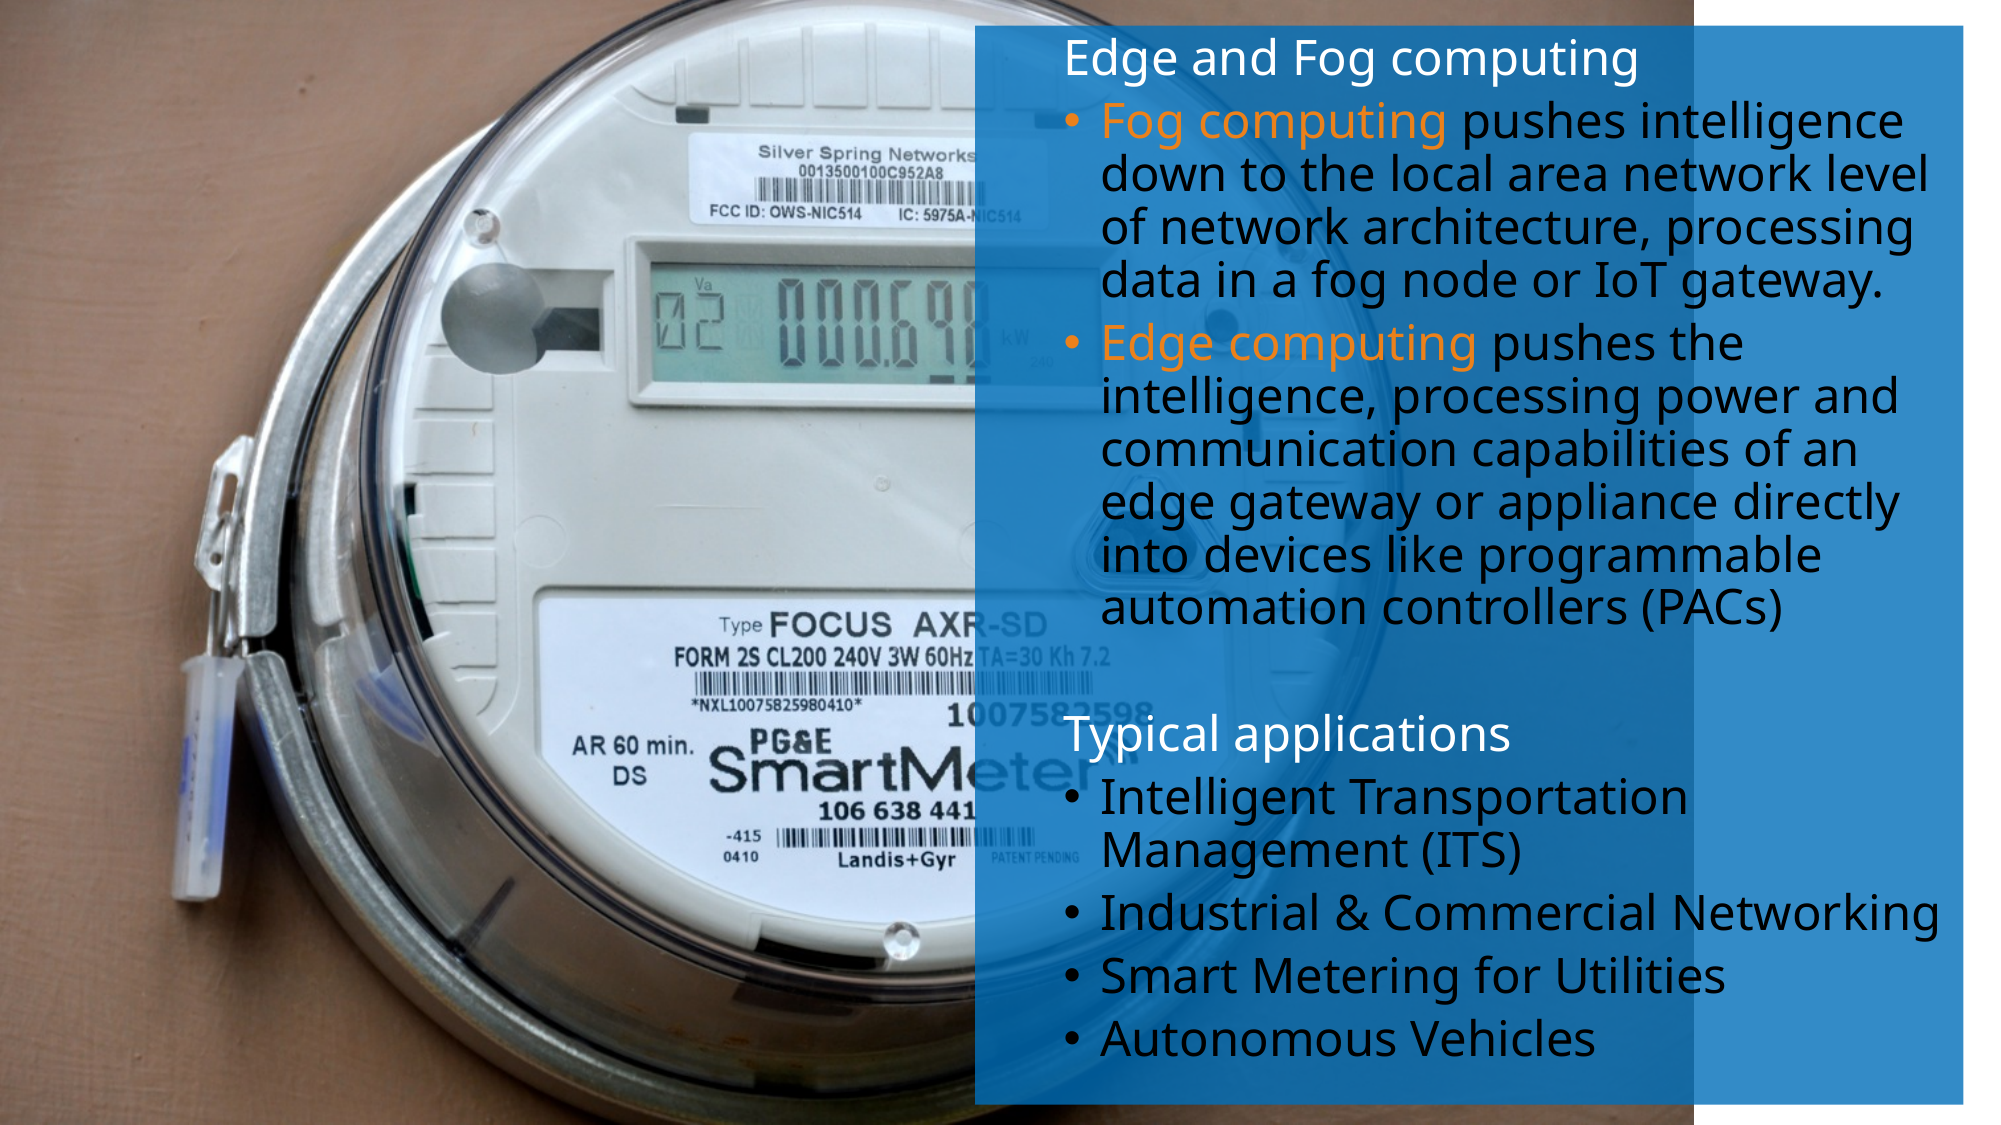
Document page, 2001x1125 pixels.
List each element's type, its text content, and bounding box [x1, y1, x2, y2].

text_box Edge and Fog computing Fog computing pushes intelligence down to the local area network level of network architecture, processing data in a fog node or IoT gateway. Edge computing pushes the intelligence, processing power and communication capabilities of an edge gateway or appliance directly into devices like programmable automation controllers (PACs) Typical applications Intelligent Transportation Management (ITS) Industrial & Commercial Networking Smart Metering for Utilities Autonomous Vehicles [1694, 25, 1964, 1105]
picture [0, 0, 1694, 1125]
